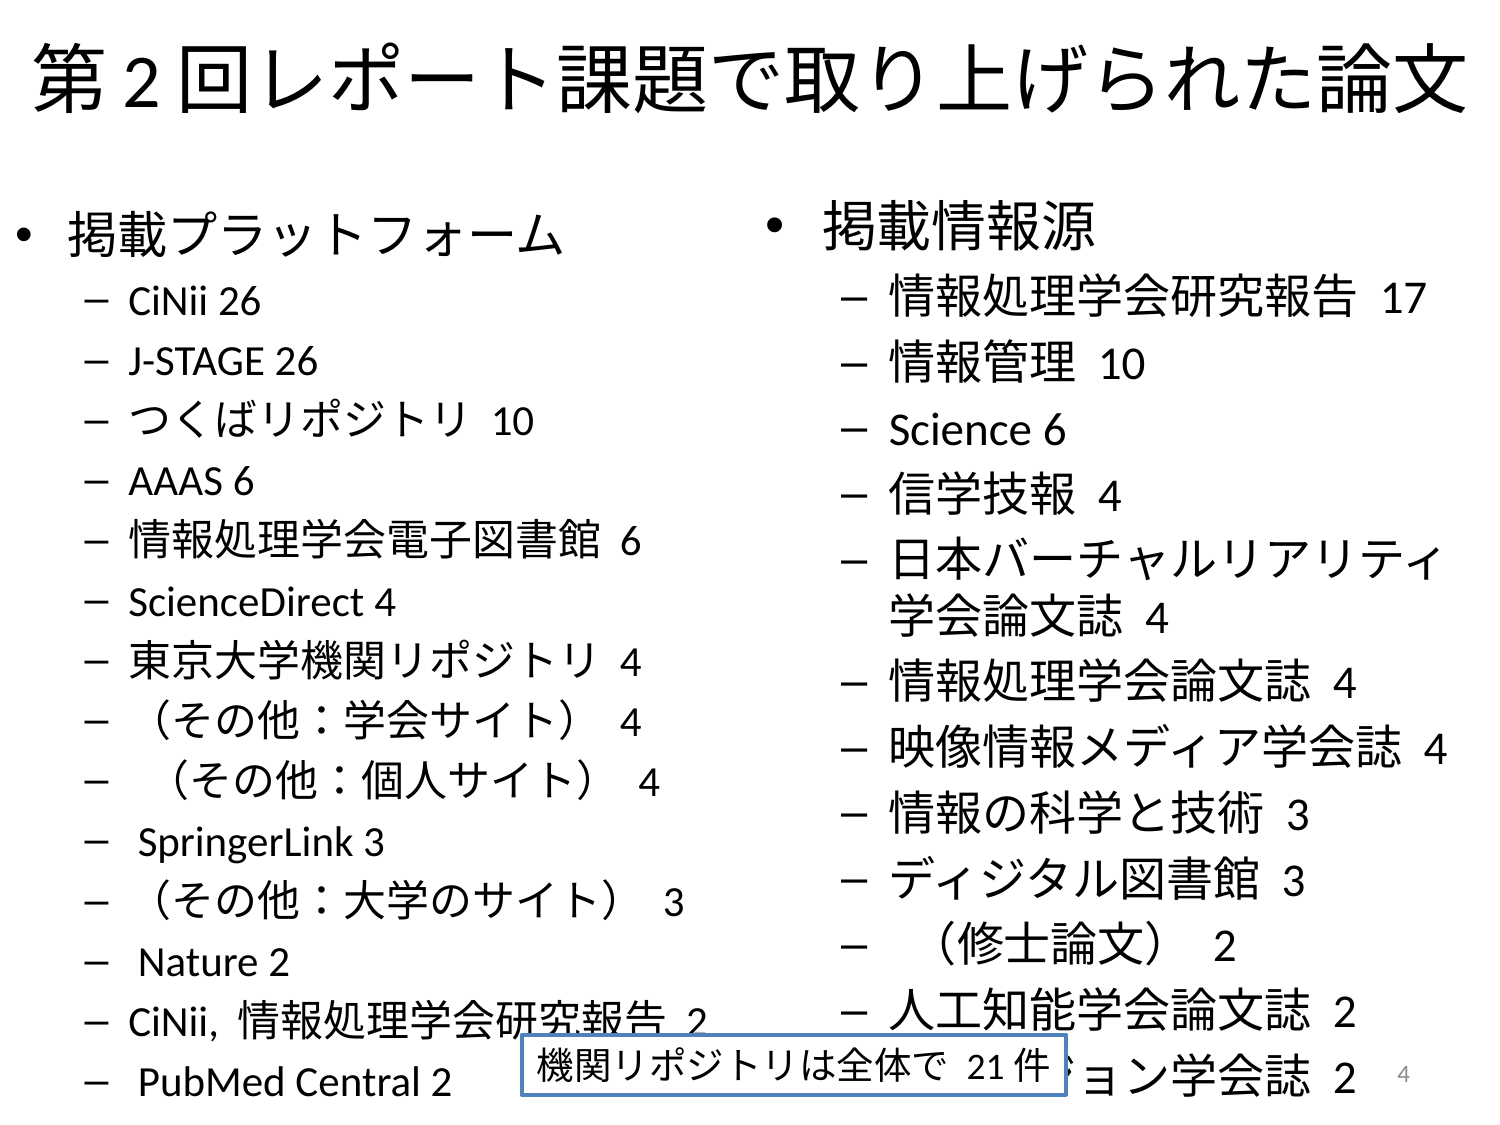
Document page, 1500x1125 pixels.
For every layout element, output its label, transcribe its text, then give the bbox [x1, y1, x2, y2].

title 第2回レポート課題で取り上げられた論文 [0, 0, 1500, 172]
list 掲載プラットフォーム CiNii 26 J-STAGE 26 つくばリポジトリ 10 AAAS 6 情報処理学会電子図書館 6 ScienceDirect 4 東京大学機関リポジトリ 4 （その他：学会サイト） 4 （その他：個人サイト） 4 SpringerLink 3 （その他：大学のサイト） 3 Nature 2 CiNii, 情報処理学会研究報告 2 PubMed Central 2 [0, 196, 738, 1125]
text_box 機関リポジトリは全体で 21件 [520, 1033, 1068, 1097]
slide_number 4 [1074, 1042, 1425, 1103]
list 掲載情報源 情報処理学会研究報告 17 情報管理 10 Science 6 信学技報 4 日本バーチャルリアリティ学会論文誌 4 情報処理学会論文誌 4 映像情報メディア学会誌 4 情報の科学と技術 3 ディジタル図書館 3 （修士論文） 2 人工知能学会論文誌 2 テレビジョン学会誌 2 [750, 184, 1500, 1125]
